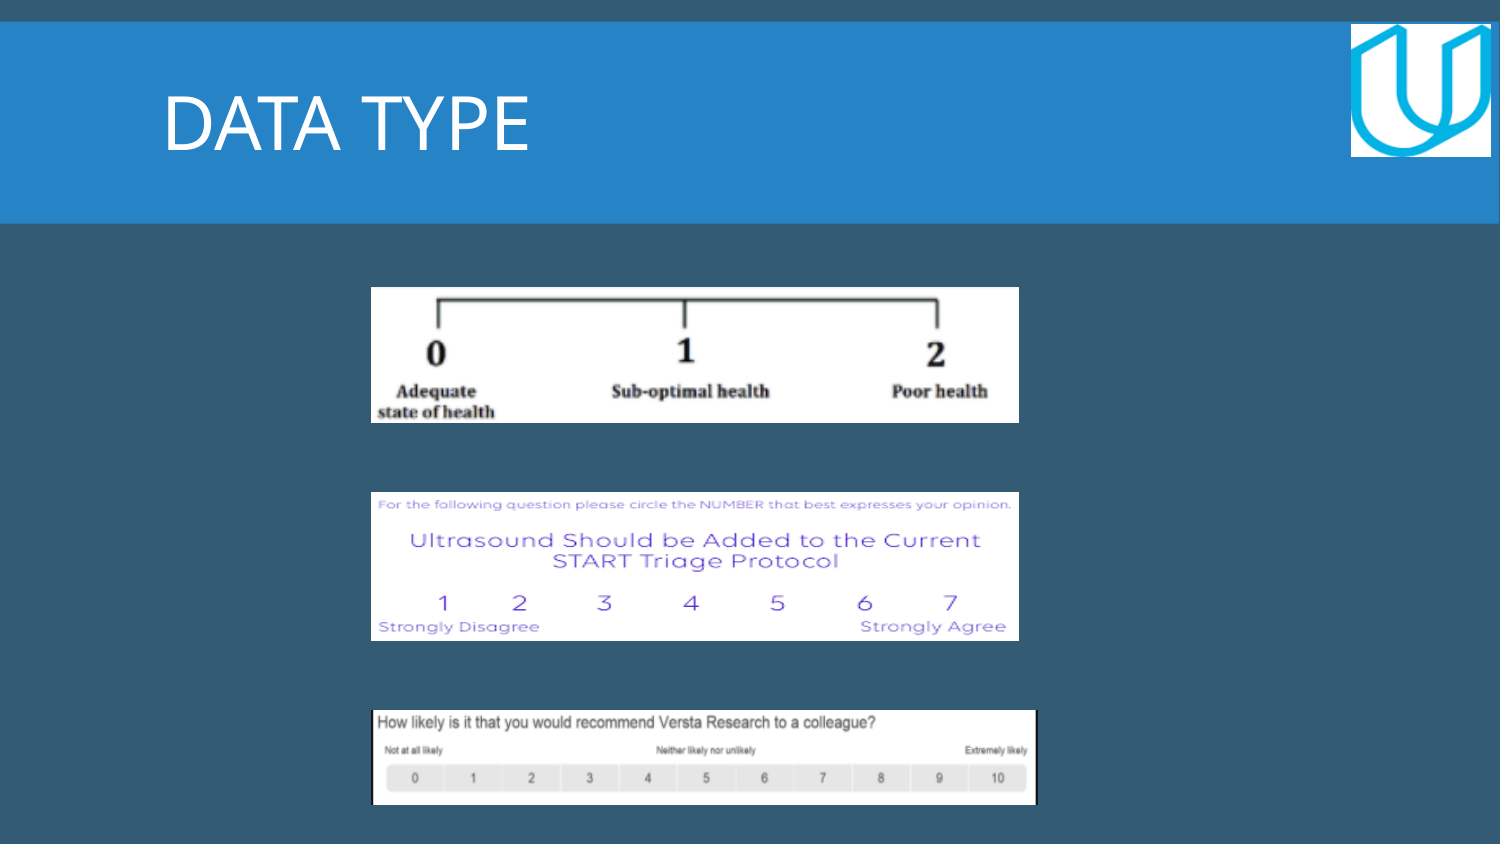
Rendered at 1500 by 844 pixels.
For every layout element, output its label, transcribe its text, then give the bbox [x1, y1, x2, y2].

picture [1408, 95, 1491, 157]
picture [1449, 36, 1480, 125]
picture [1483, 24, 1491, 29]
picture [371, 287, 1019, 423]
picture [371, 491, 1019, 641]
picture [1352, 121, 1396, 157]
text_box DATA TYPE [147, 34, 1352, 221]
picture [371, 710, 1038, 805]
picture [1362, 36, 1433, 147]
picture [1400, 24, 1480, 125]
text_box [147, 247, 1352, 765]
picture [1351, 24, 1395, 48]
